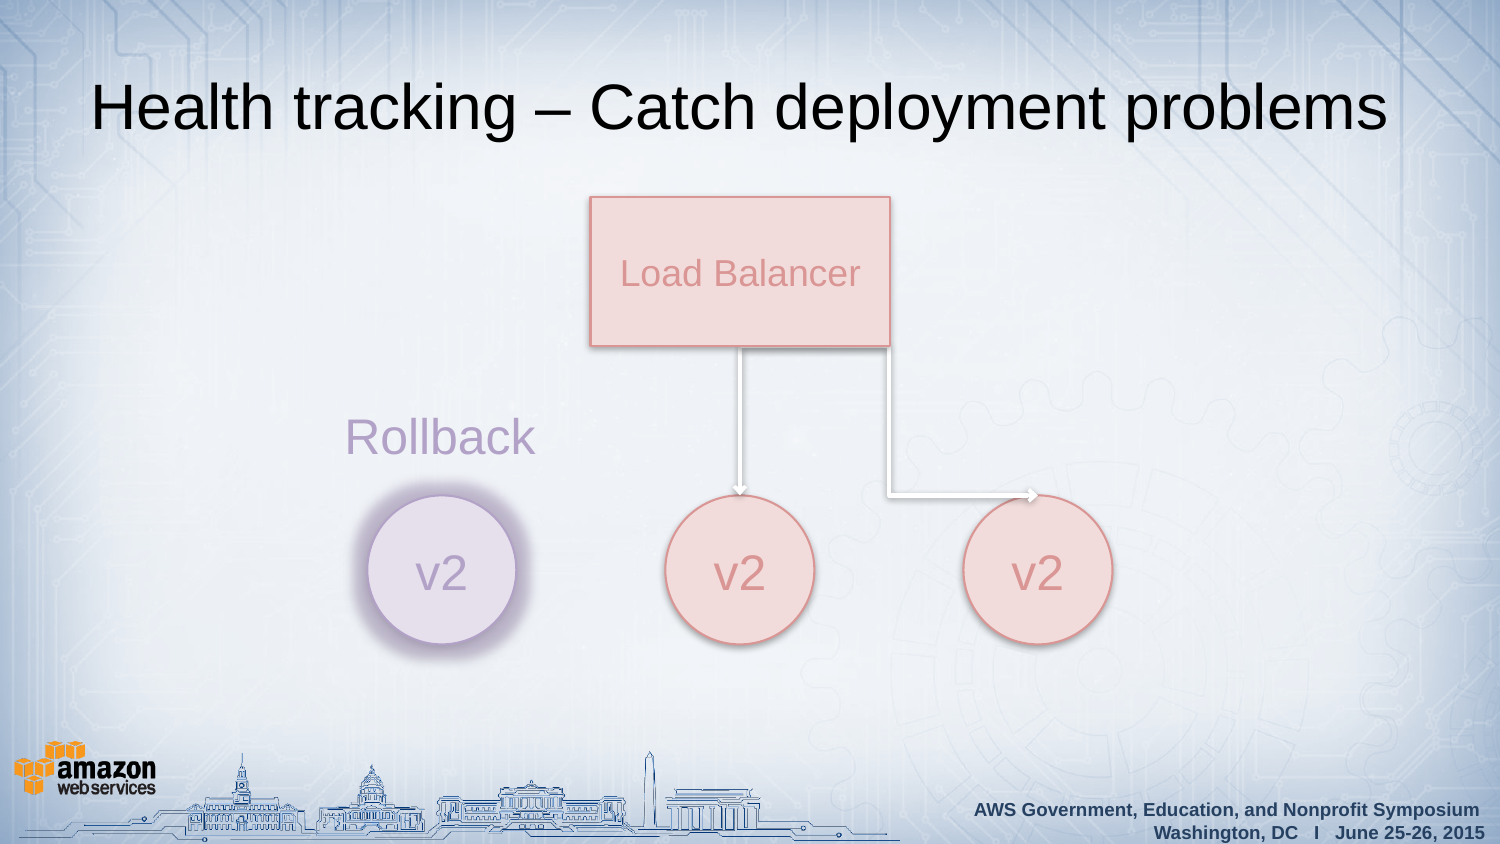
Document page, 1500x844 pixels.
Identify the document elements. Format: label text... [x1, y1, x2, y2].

text_box Load Balancer [590, 196, 891, 347]
text_box v2 [366, 494, 518, 646]
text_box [814, 271, 964, 570]
title Health tracking – Catch deployment problems [75, 33, 1425, 175]
text_box v2 [963, 494, 1114, 646]
picture [9, 736, 900, 842]
text_box Rollback [314, 396, 565, 472]
text_box v2 [664, 495, 815, 646]
